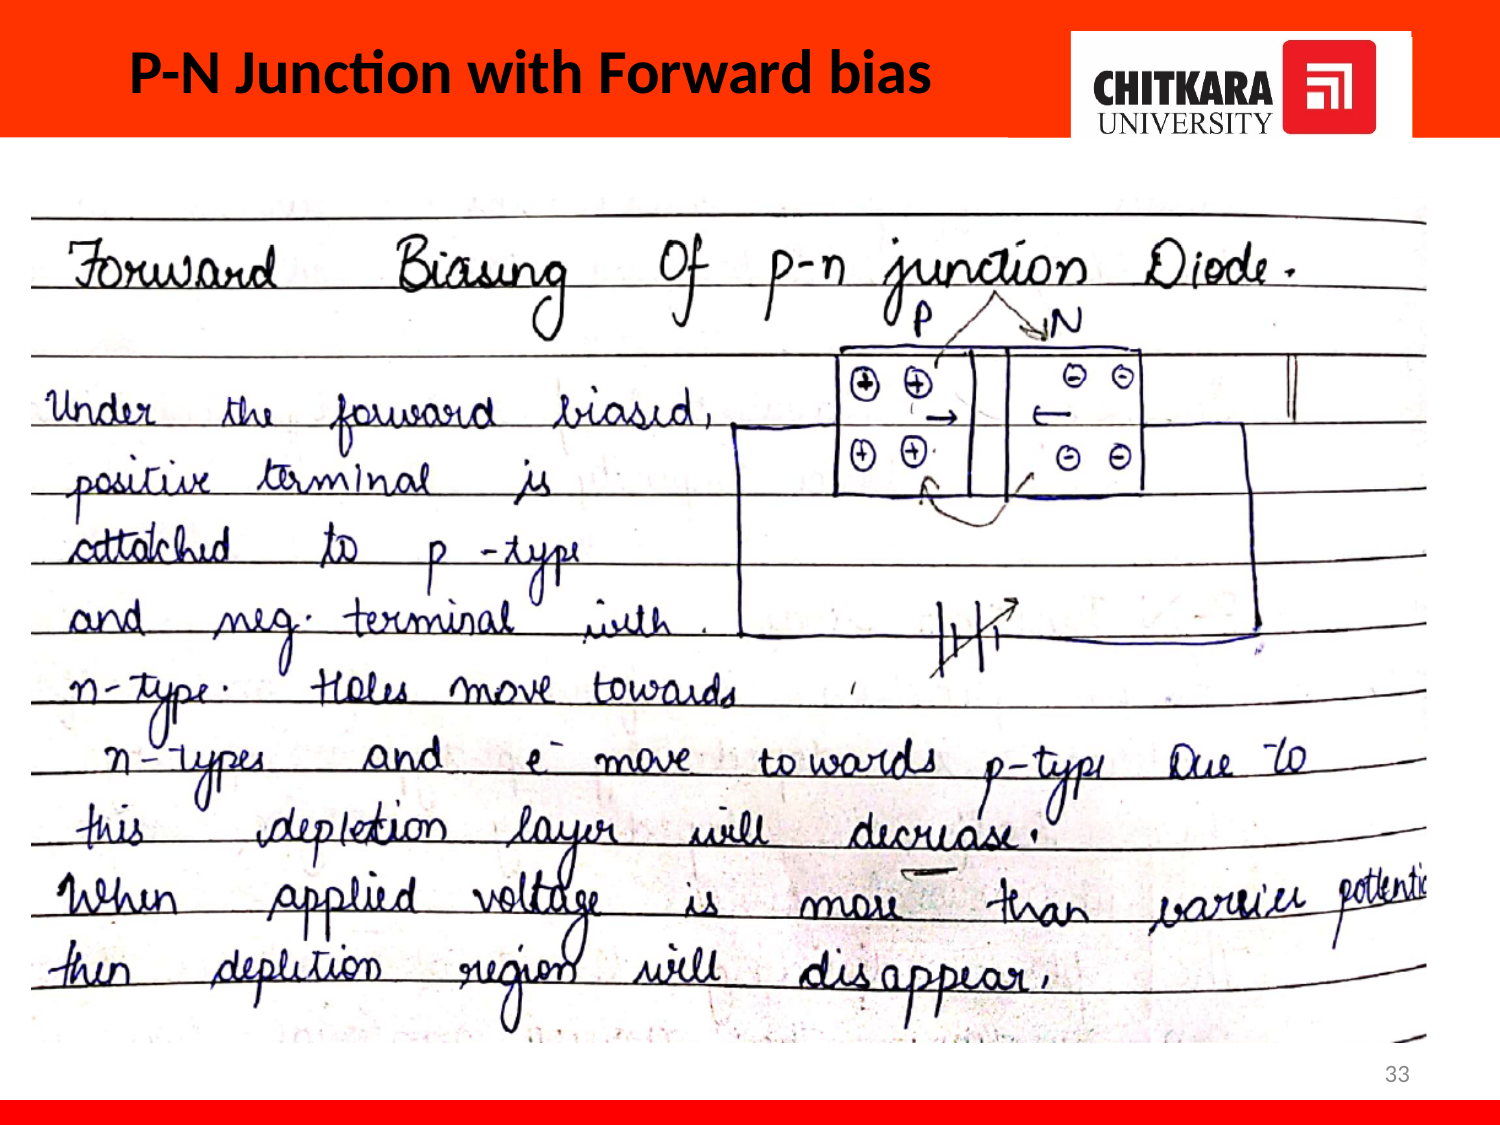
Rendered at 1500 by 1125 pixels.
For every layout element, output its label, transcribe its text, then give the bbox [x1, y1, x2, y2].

slide_number 33 [1074, 1051, 1425, 1103]
picture [1074, 37, 1391, 138]
title P-N Junction with Forward bias [0, 0, 1063, 138]
picture [30, 196, 1445, 1043]
